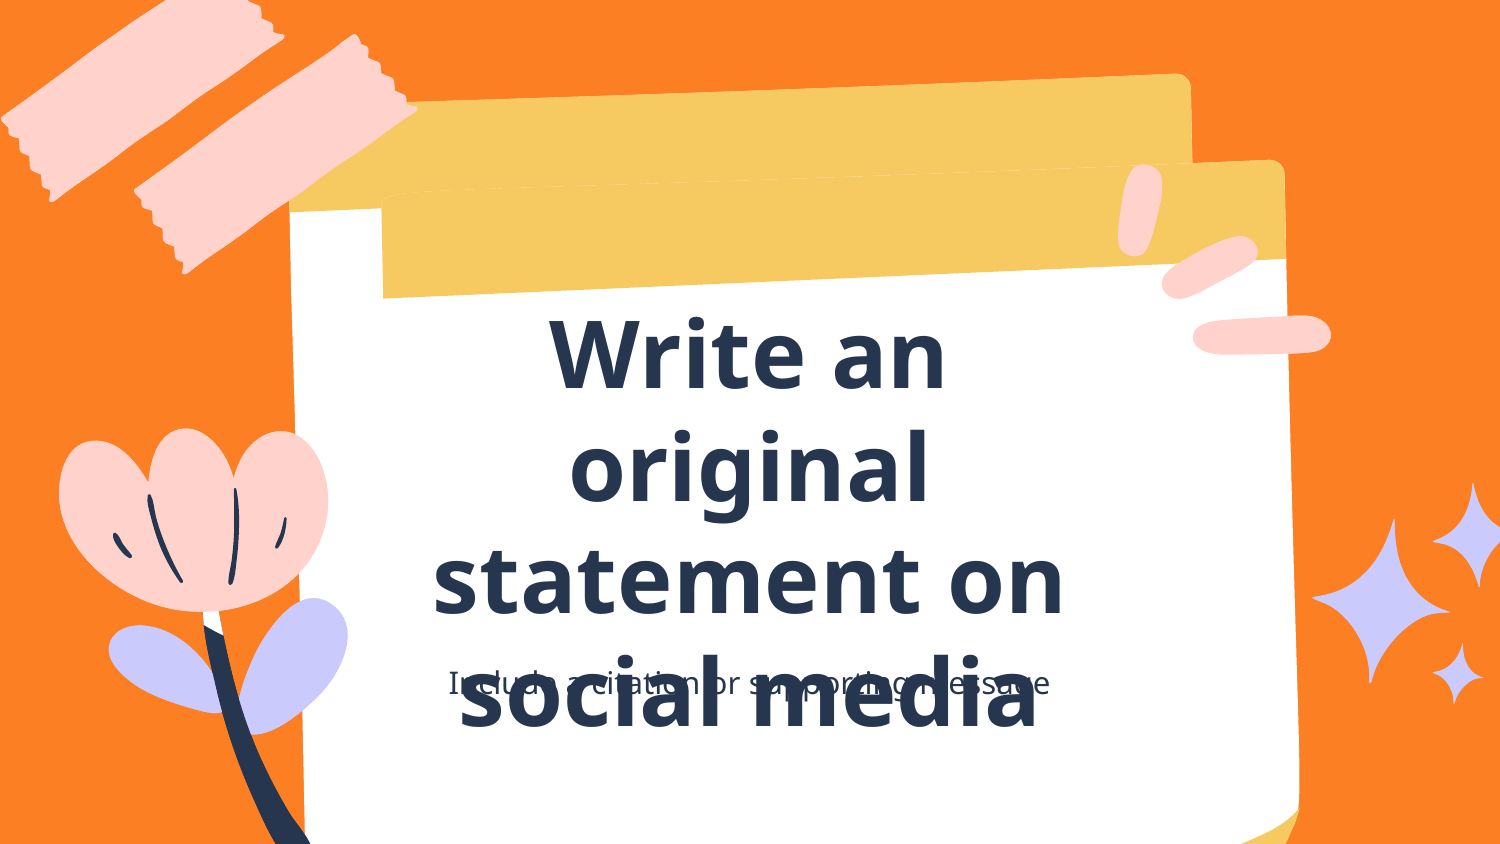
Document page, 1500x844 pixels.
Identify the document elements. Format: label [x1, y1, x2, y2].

text_box [0, 28, 284, 130]
text_box [364, 295, 1136, 702]
text_box [390, 170, 1139, 295]
text_box [1145, 151, 1300, 400]
text_box [1312, 482, 1500, 705]
text_box [104, 406, 369, 844]
text_box [390, 405, 1297, 844]
